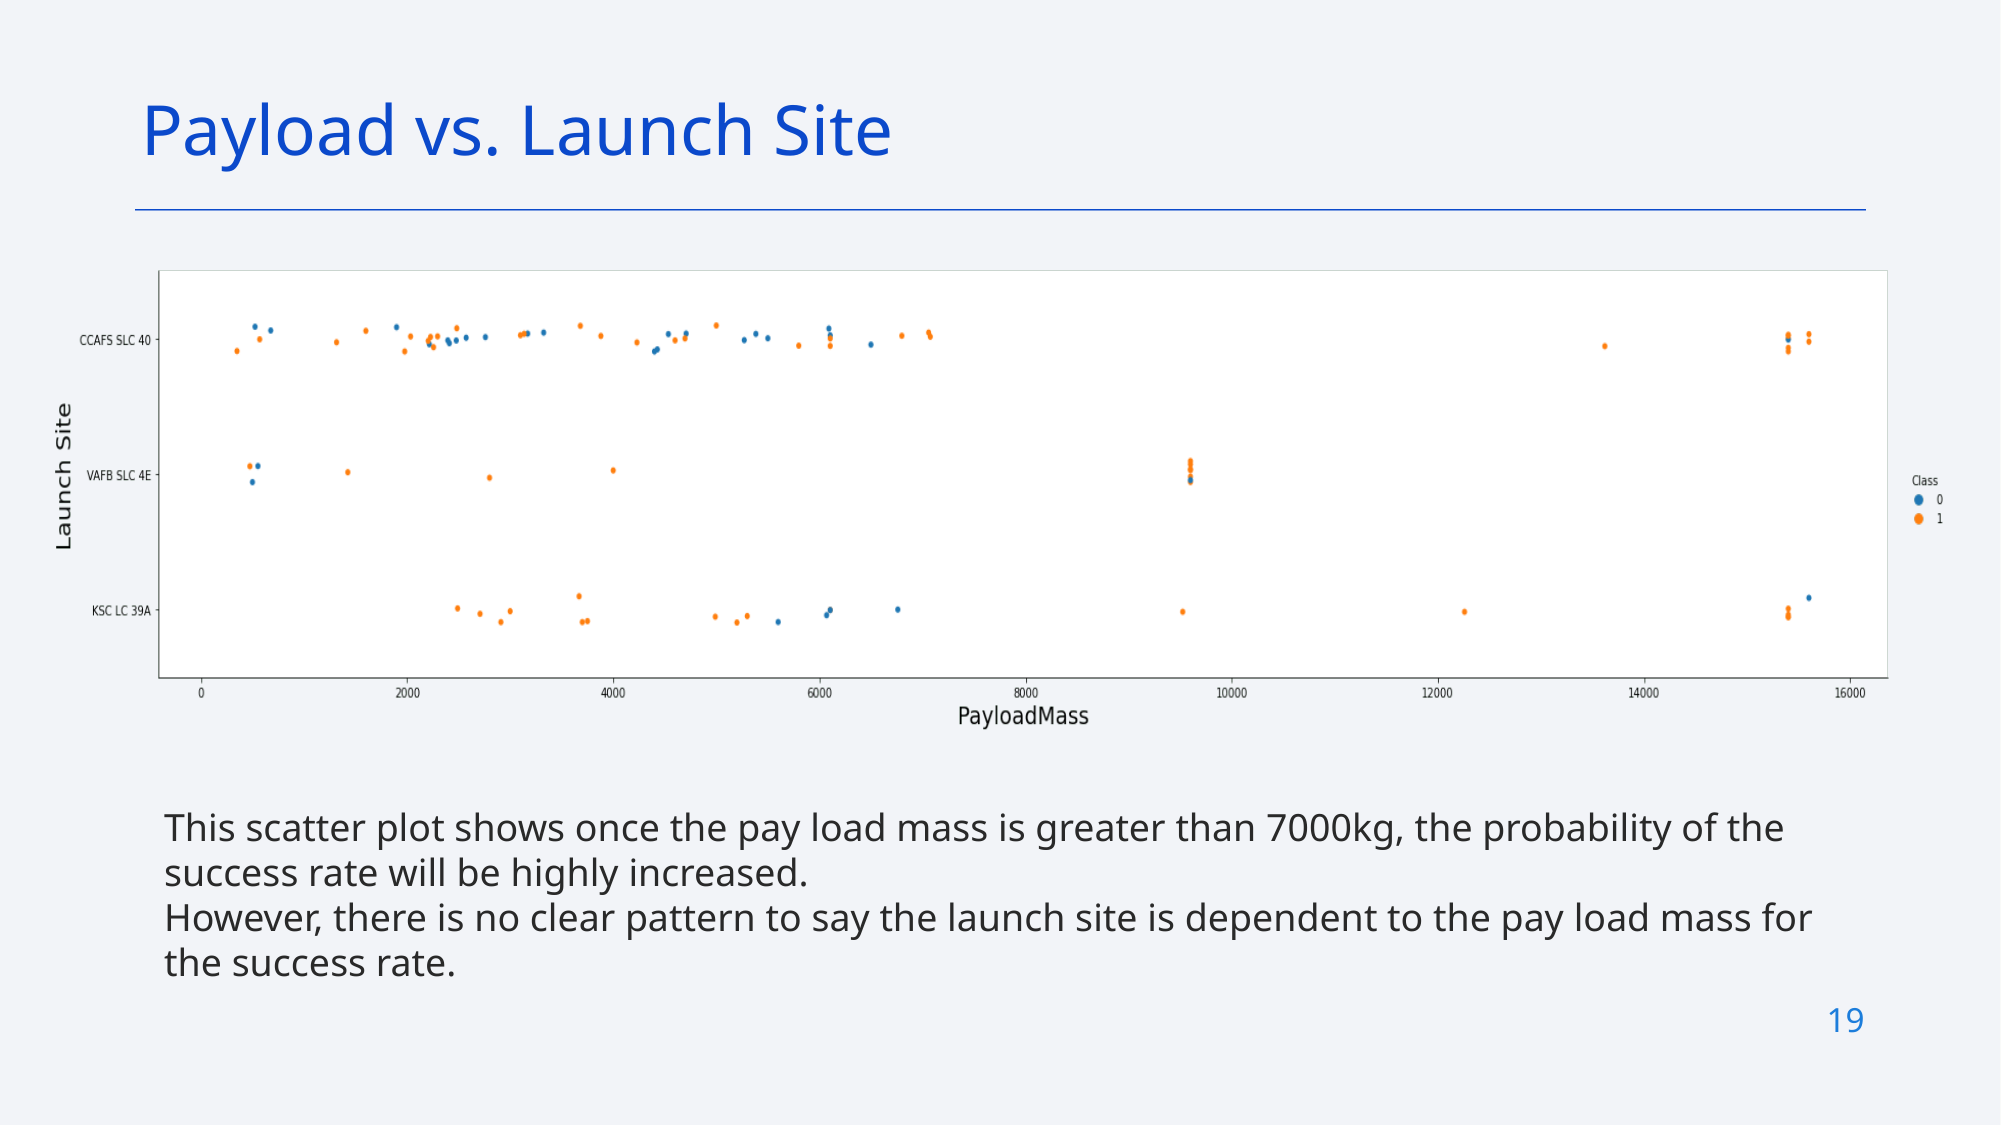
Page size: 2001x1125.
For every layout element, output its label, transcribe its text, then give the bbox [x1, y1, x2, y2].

picture [0, 0, 2001, 1125]
text_box This scatter plot shows once the pay load mass is greater than 7000kg, the probability of the success rate will be highly increased. However, there is no clear pattern to say the launch site is dependent to the pay load mass for the success rate. [149, 796, 1880, 992]
text_box Payload vs. Launch Site [126, 88, 1852, 179]
slide_number 19 [1429, 992, 1880, 1055]
